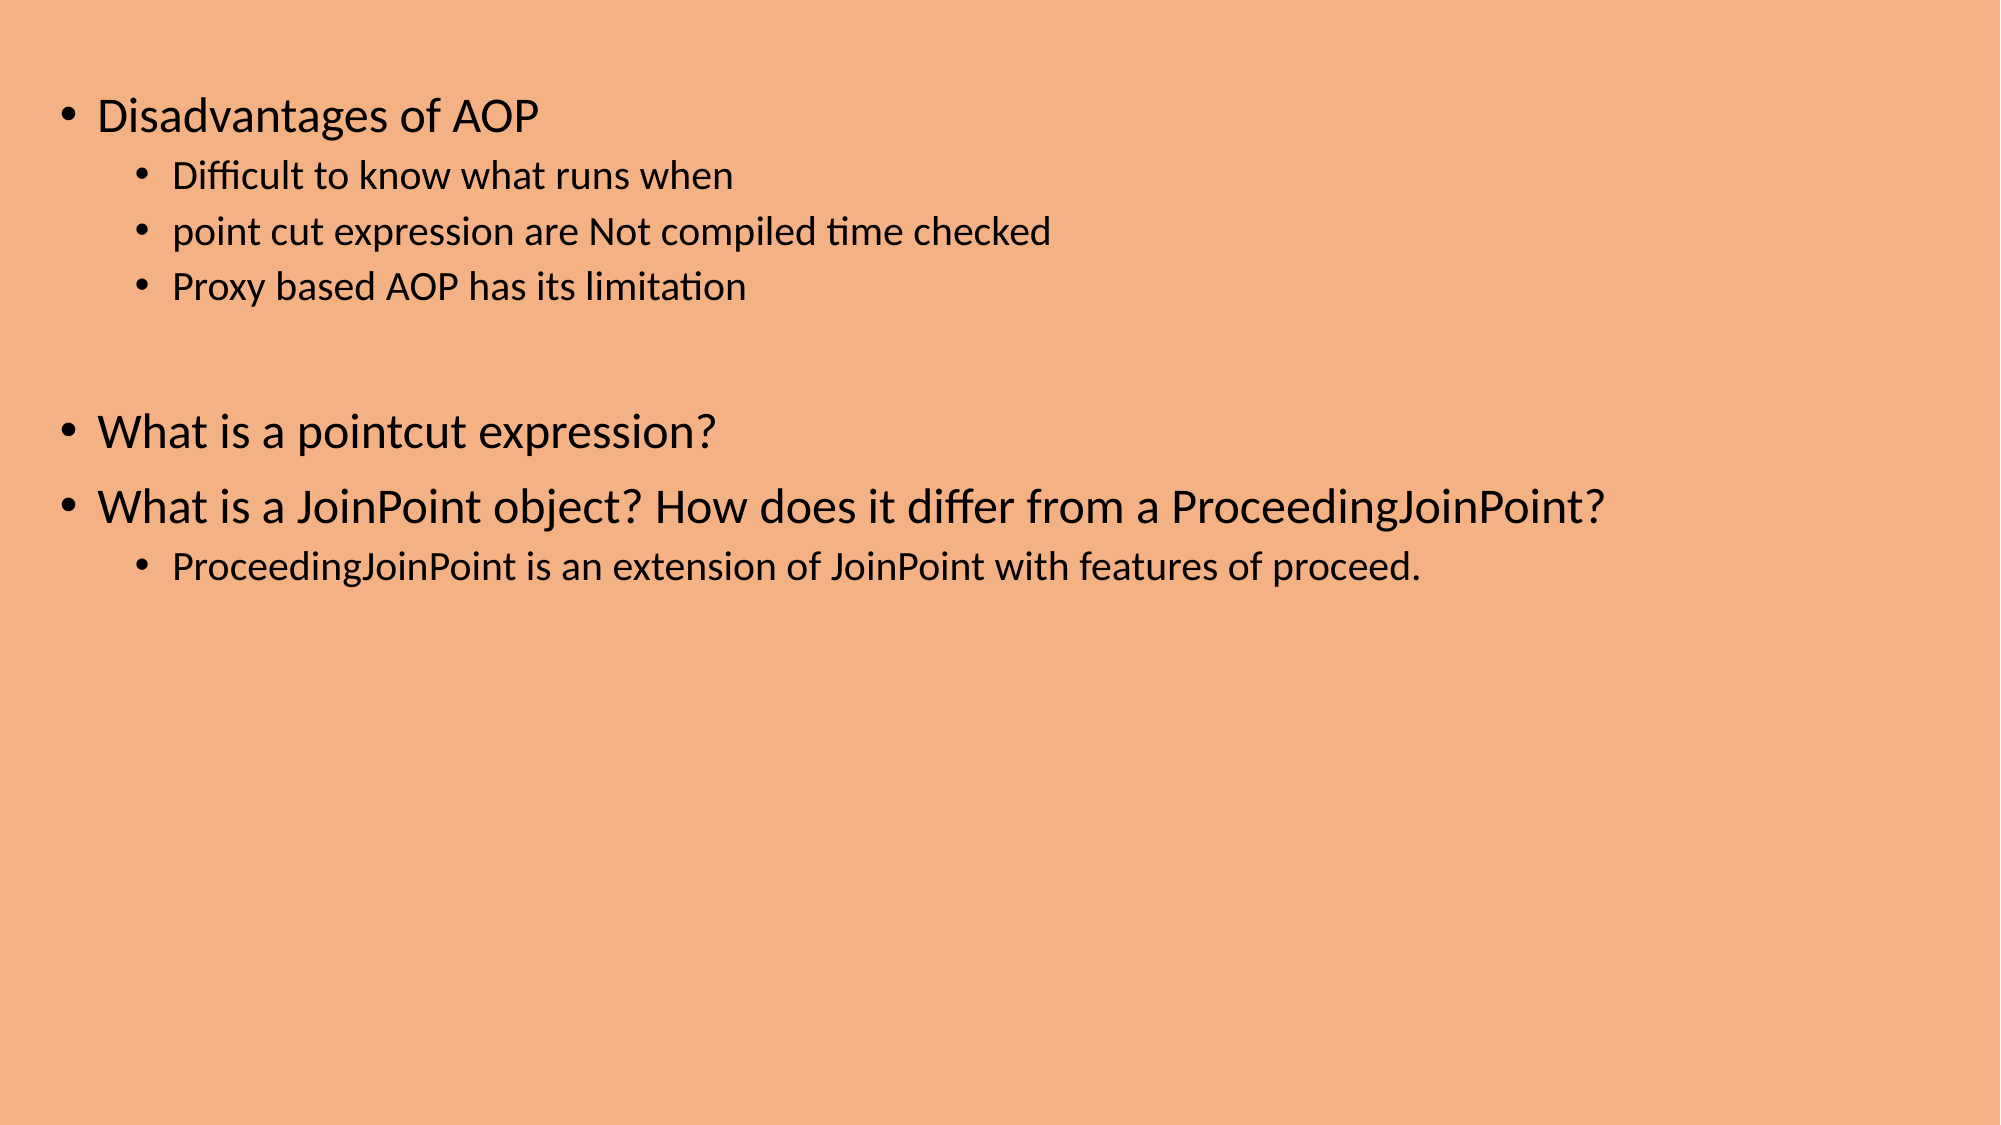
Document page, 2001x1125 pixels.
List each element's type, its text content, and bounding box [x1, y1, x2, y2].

list Disadvantages of AOP Difficult to know what runs when point cut expression are Not compiled time checked Proxy based AOP has its limitation What is a pointcut expression? What is a JoinPoint object? How does it differ from a ProceedingJoinPoint? ProceedingJoinPoint is an extension of JoinPoint with features of proceed. [44, 81, 1863, 1014]
